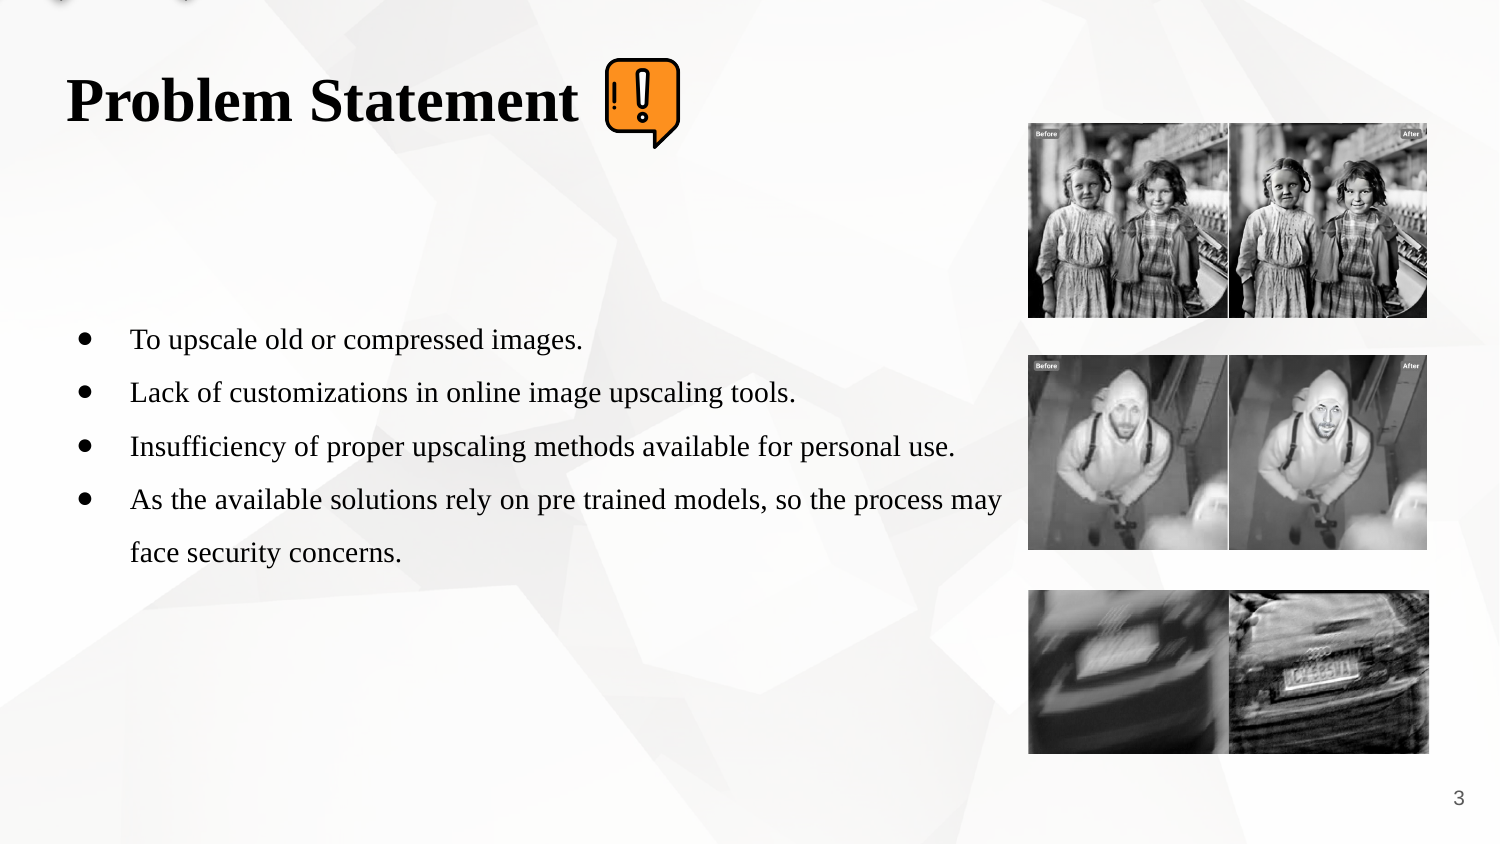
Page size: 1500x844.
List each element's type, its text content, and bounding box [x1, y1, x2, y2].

subtitle To upscale old or compressed images. Lack of customizations in online image upscaling tools. Insufficiency of proper upscaling methods available for personal use. As the available solutions rely on pre trained models, so the process may face security concerns. [43, 287, 1019, 586]
picture [0, 0, 1500, 844]
slide_number ‹#› [1389, 764, 1480, 830]
title Problem Statement [51, 26, 1449, 149]
